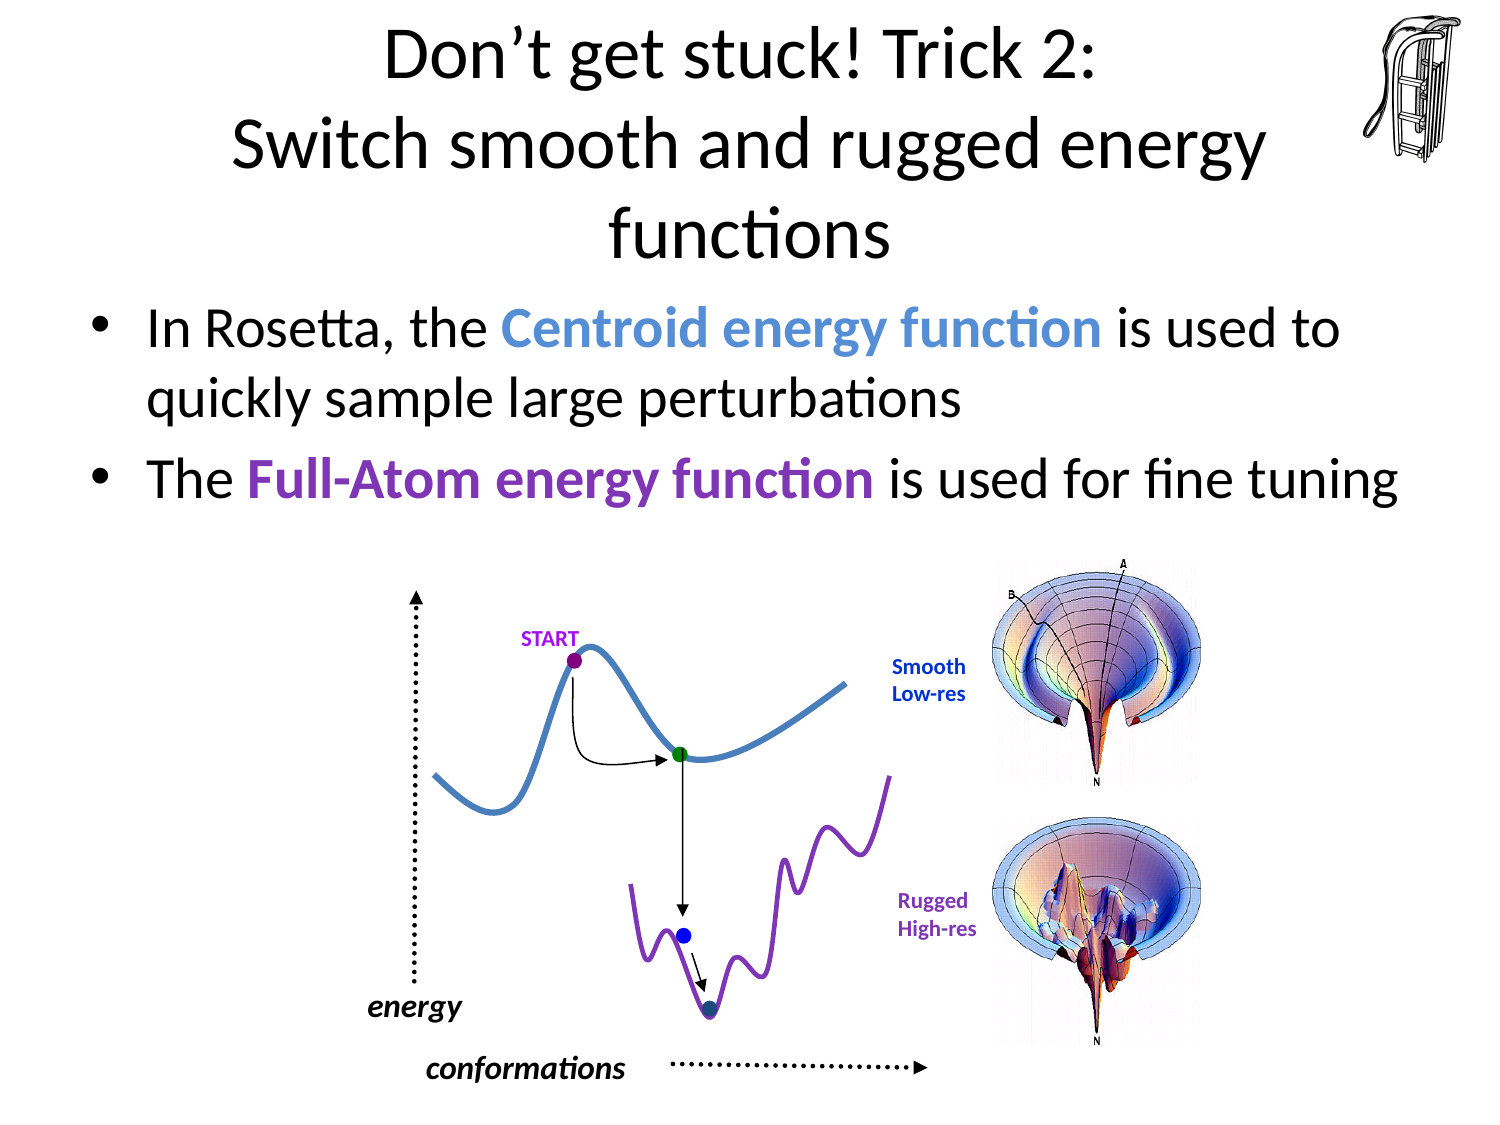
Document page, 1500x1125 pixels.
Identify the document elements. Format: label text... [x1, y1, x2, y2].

picture [991, 559, 1201, 786]
picture [991, 817, 1201, 1045]
list In Rosetta, the Centroid energy function is used to quickly sample large perturbations The Full-Atom energy function is used for fine tuning [75, 281, 1425, 1024]
picture [1335, 0, 1496, 173]
text_box Rugged High-res [934, 880, 986, 946]
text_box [356, 571, 928, 1092]
text_box Smooth Low-res [934, 645, 983, 712]
title Don’t get stuck! Trick 2: Switch smooth and rugged energy functions [75, 45, 1425, 233]
